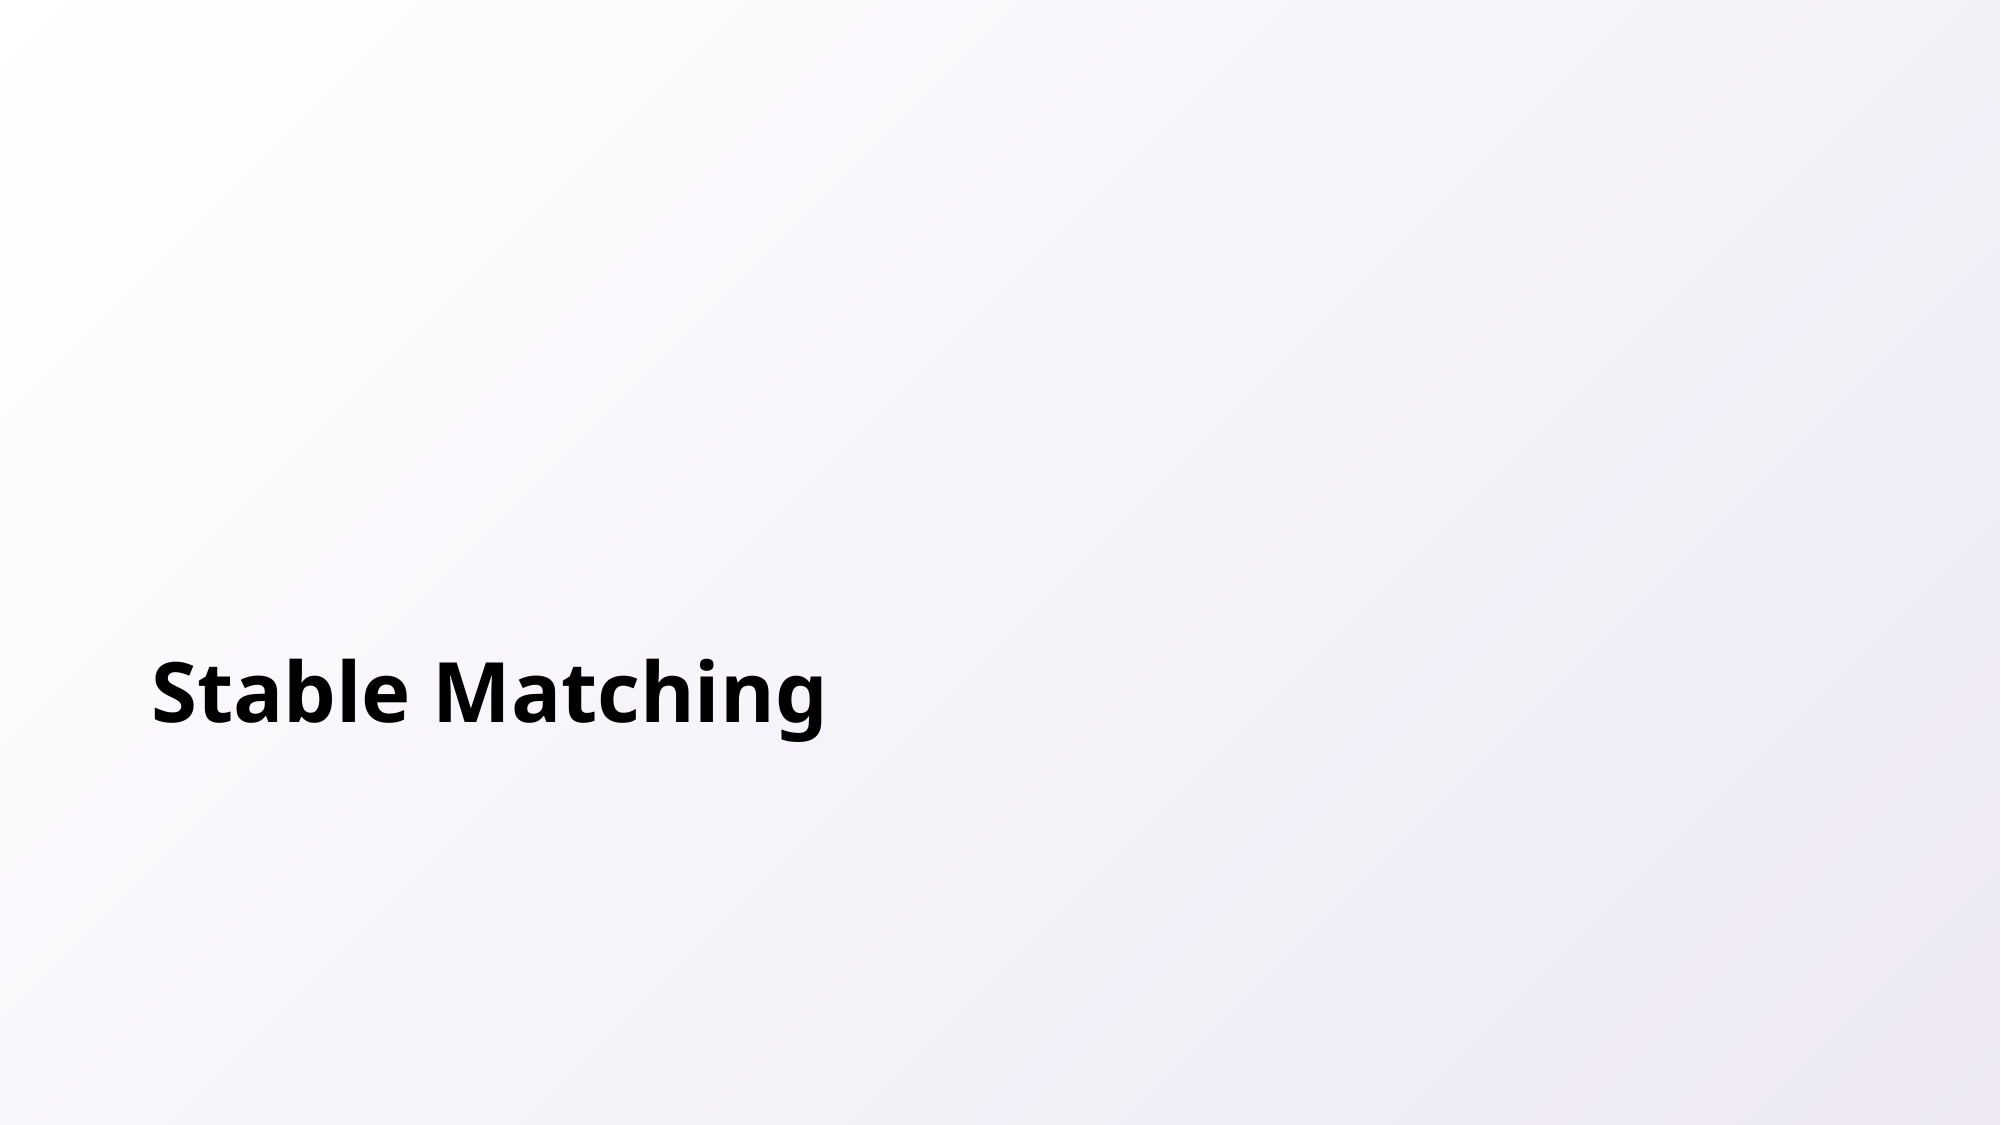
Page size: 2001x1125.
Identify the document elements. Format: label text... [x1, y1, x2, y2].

title Stable Matching [136, 280, 1862, 749]
